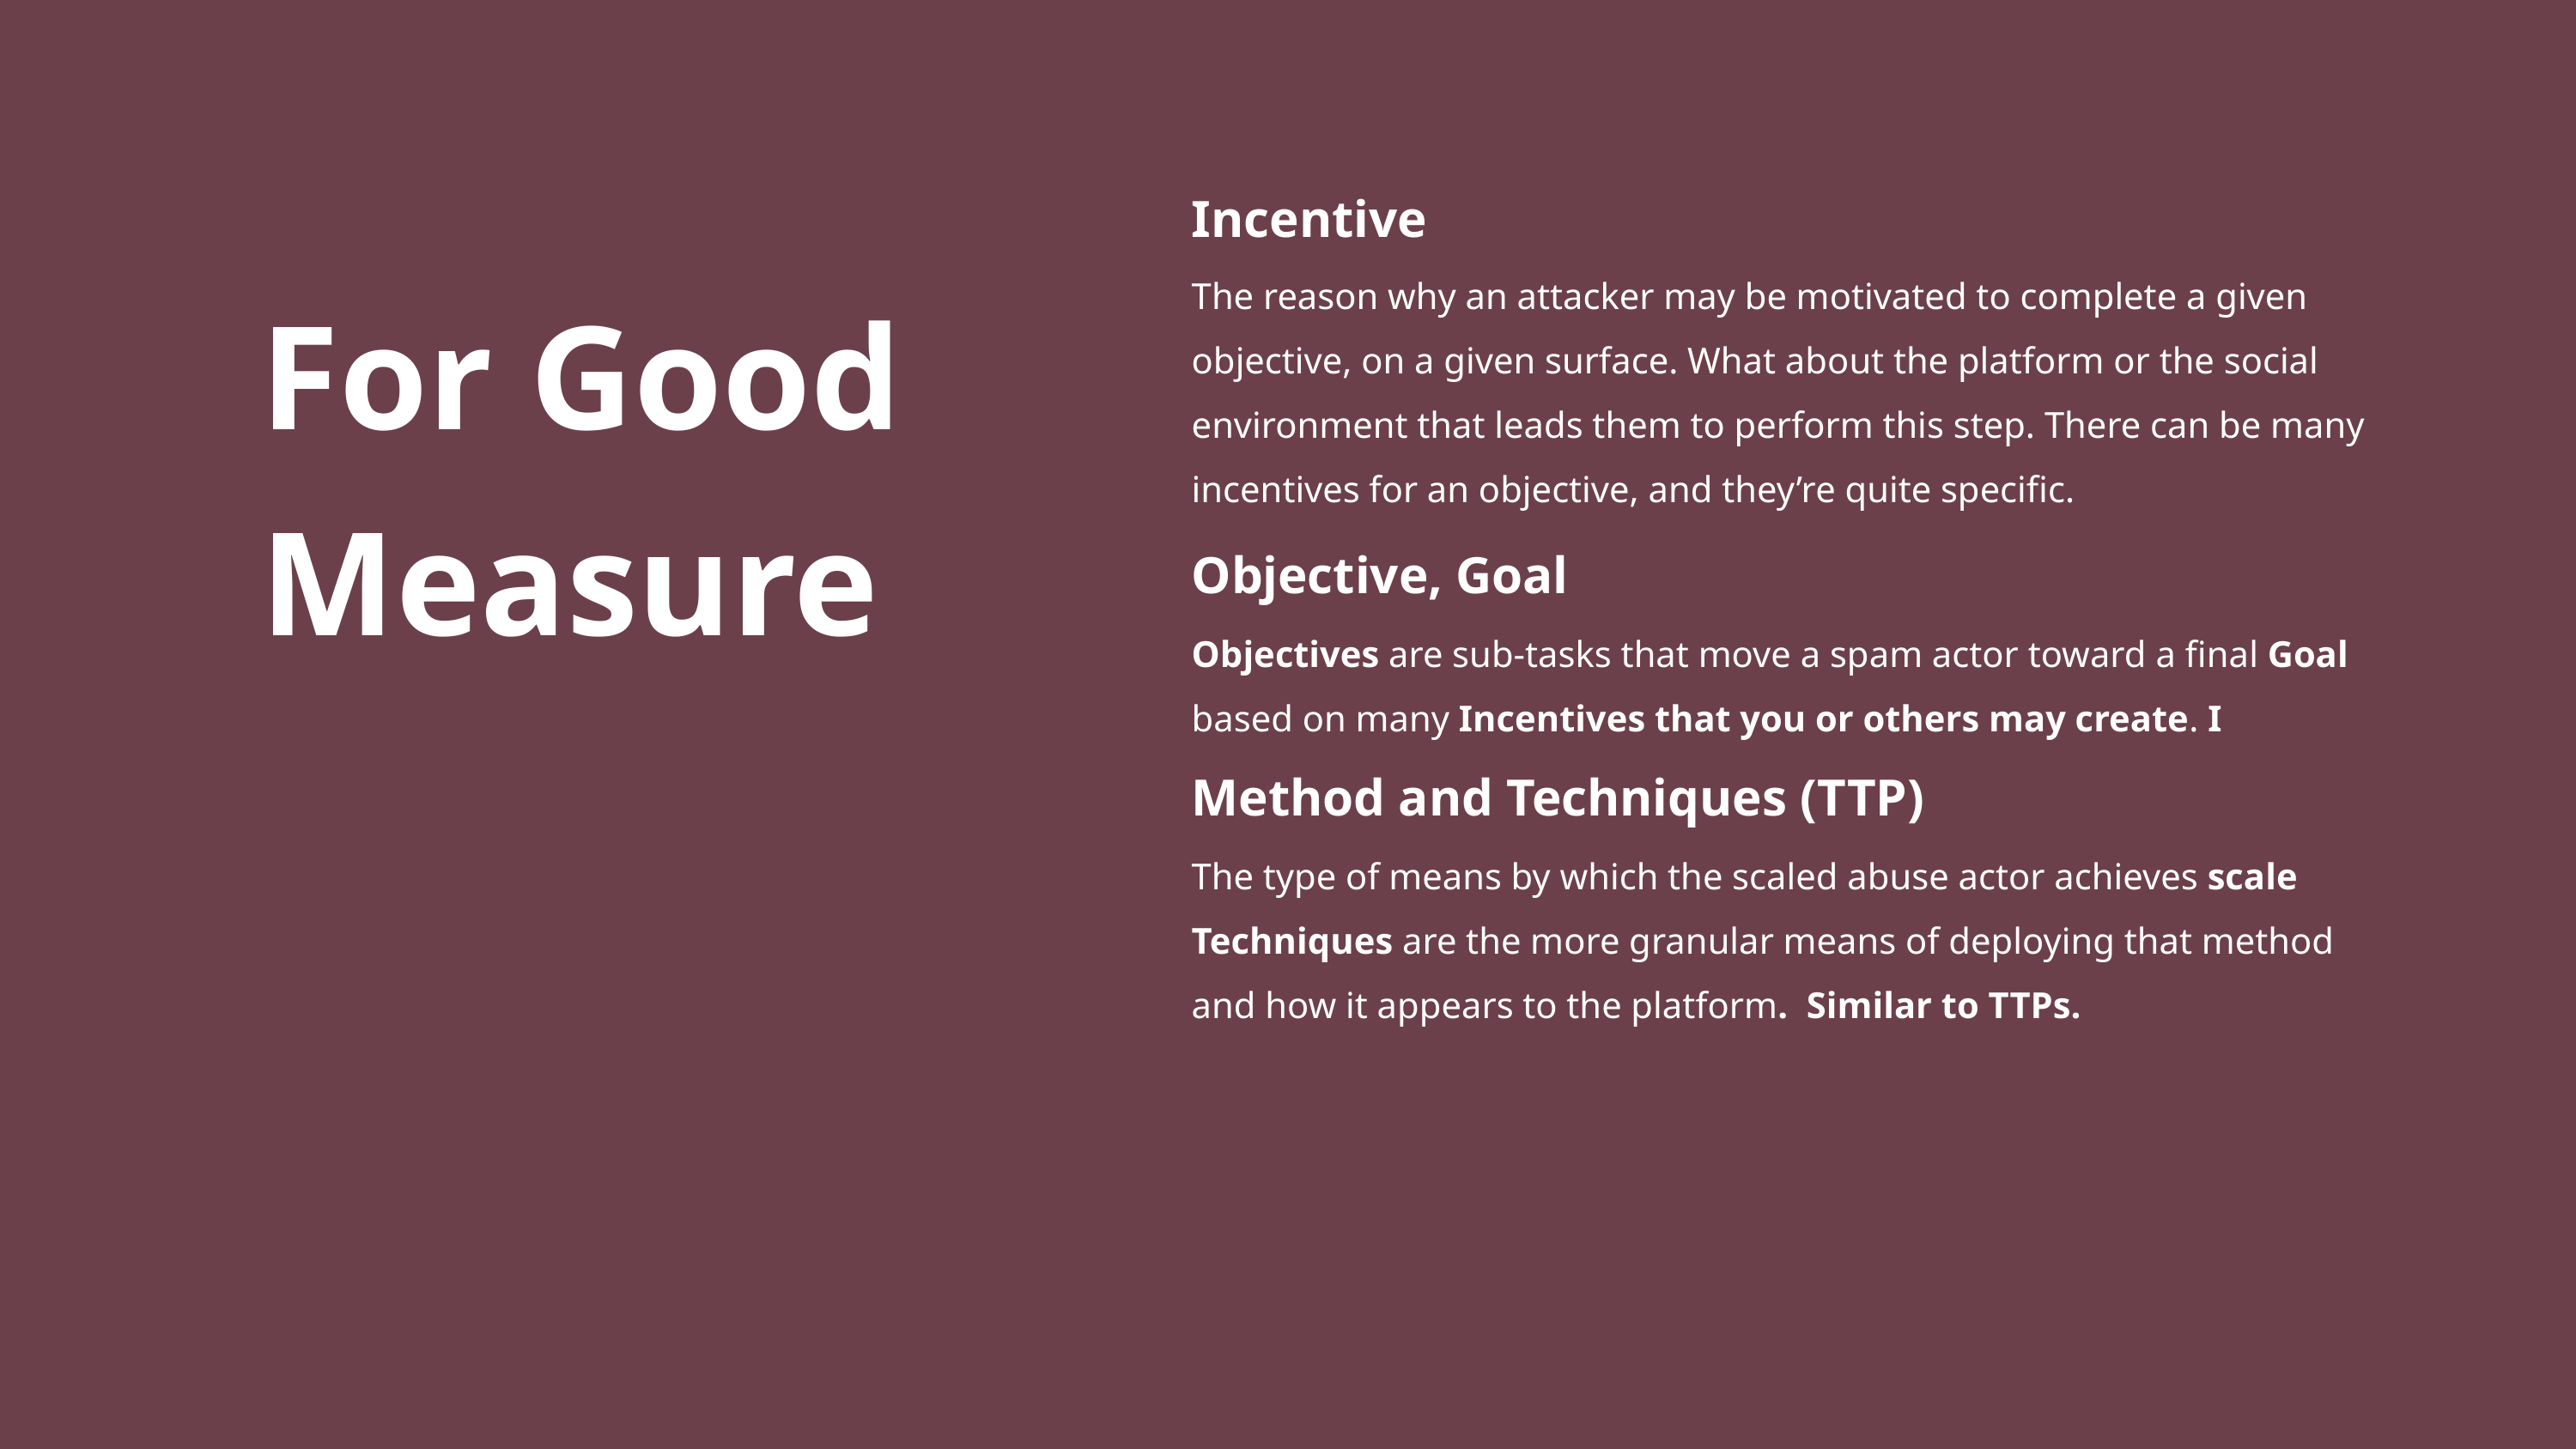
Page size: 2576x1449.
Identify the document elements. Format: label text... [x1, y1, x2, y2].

text_box The reason why an attacker may be motivated to complete a given objective, on a given surface. What about the platform or the social environment that leads them to perform this step. There can be many incentives for an objective, and they’re quite specific. [1191, 252, 2368, 510]
text_box Objectives are sub-tasks that move a spam actor toward a final Goal based on many Incentives that you or others may create. I [1191, 609, 2368, 739]
text_box Objective, Goal [1191, 525, 2228, 604]
text_box Method and Techniques (TTP) [1191, 747, 2228, 826]
text_box For Good Measure [260, 252, 1035, 664]
text_box The type of means by which the scaled abuse actor achieves scale Techniques are the more granular means of deploying that method and how it appears to the platform. Similar to TTPs. [1191, 832, 2368, 1026]
text_box Incentive [1191, 168, 2228, 247]
